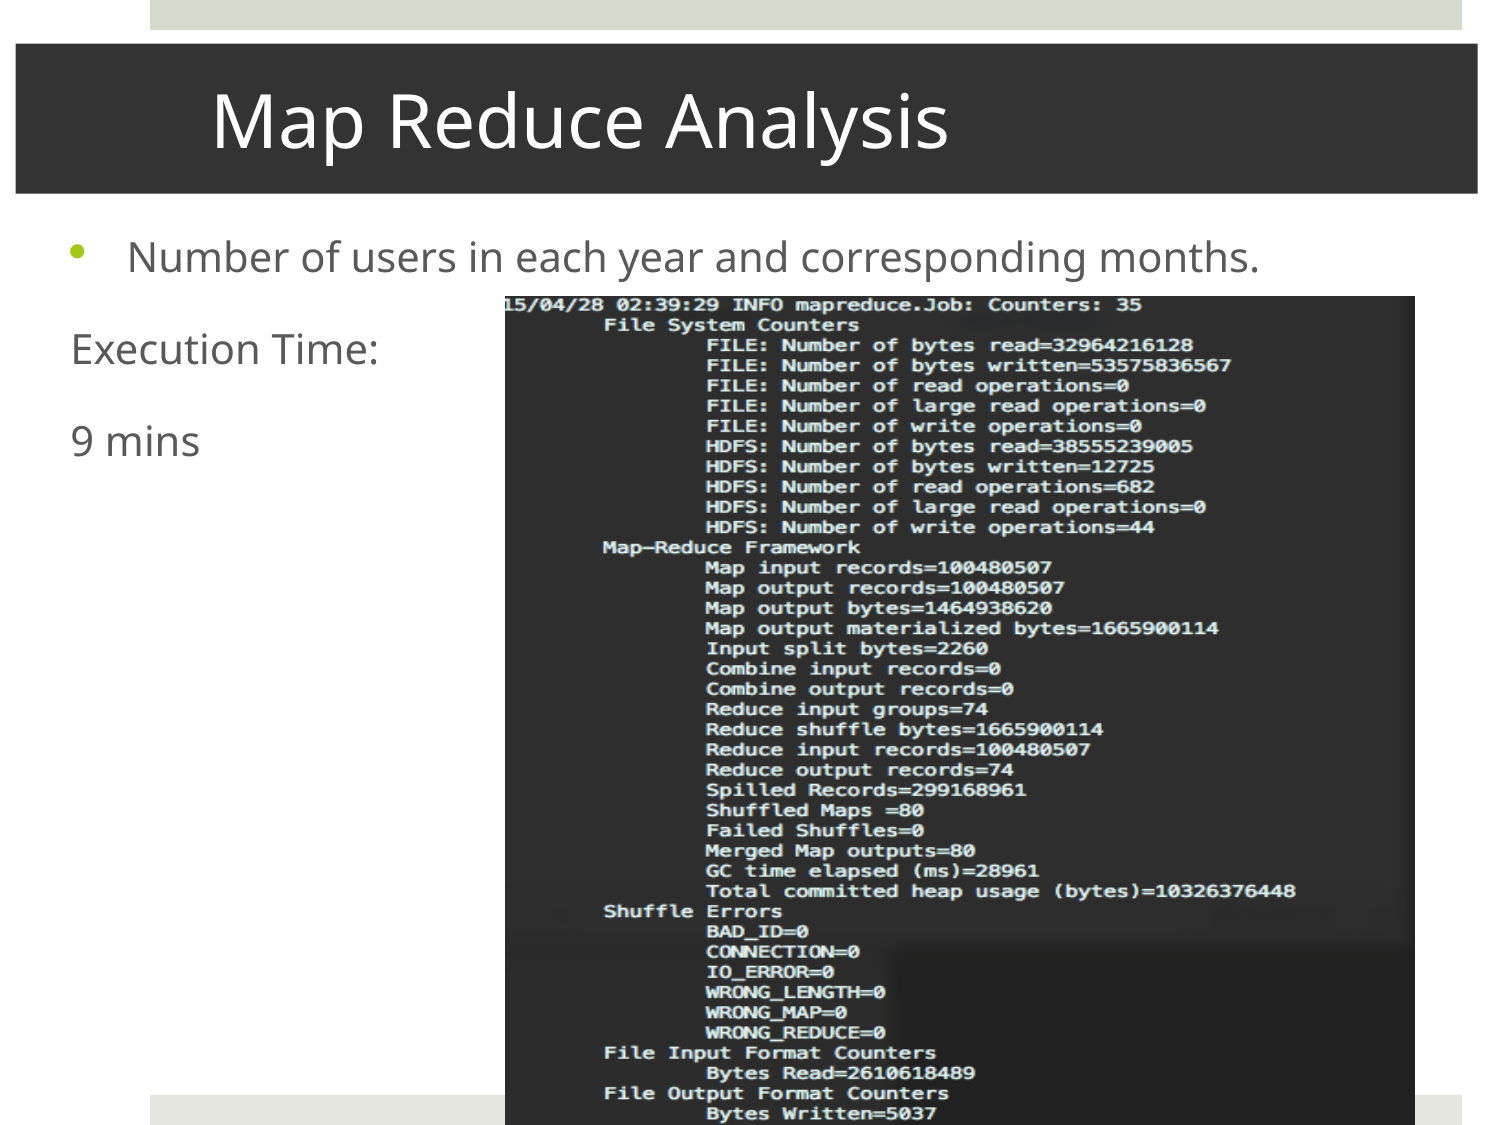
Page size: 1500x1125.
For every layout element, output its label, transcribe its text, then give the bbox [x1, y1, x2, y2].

picture [504, 296, 1415, 1125]
title Map Reduce Analysis [15, 43, 1478, 194]
list Number of users in each year and corresponding months. Execution Time: 9 mins [55, 223, 1432, 1028]
